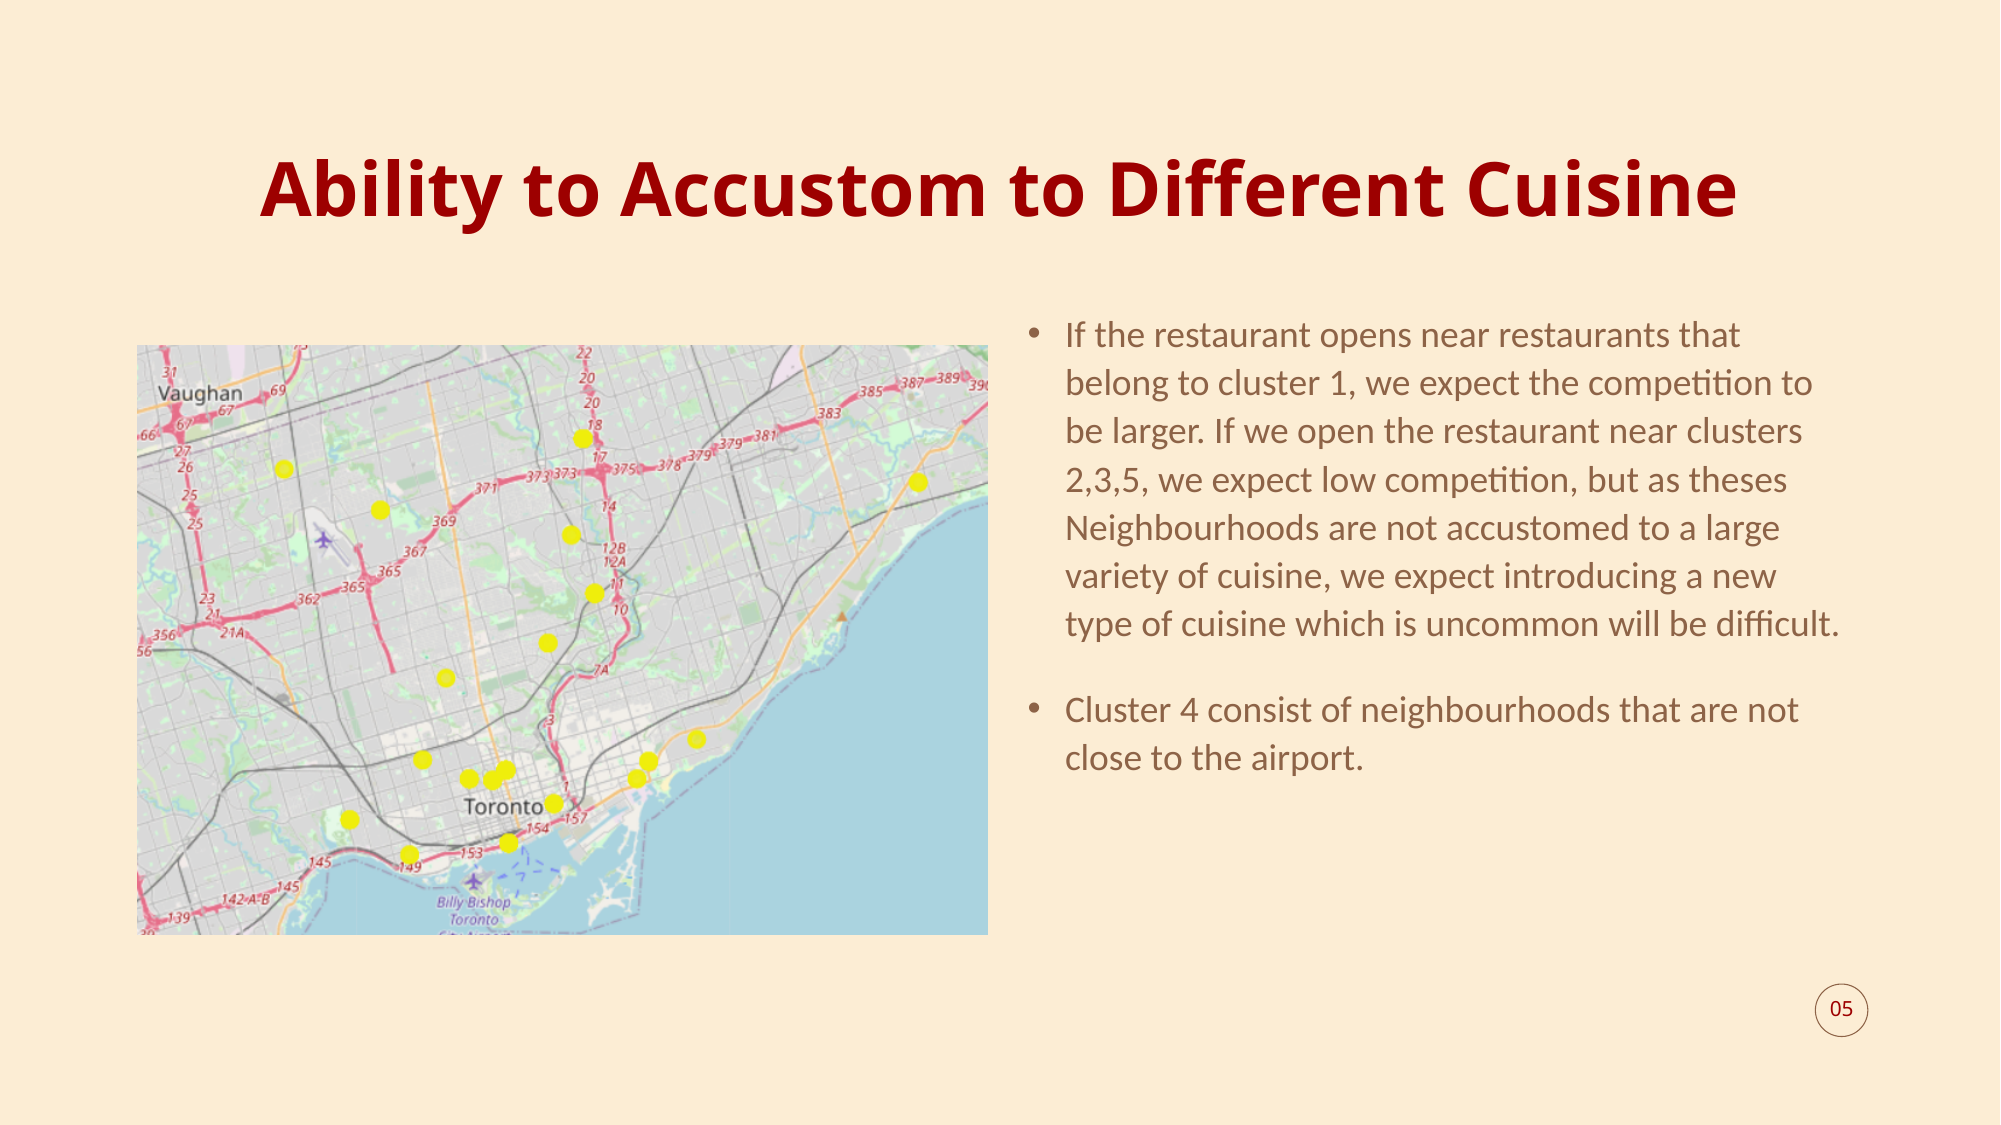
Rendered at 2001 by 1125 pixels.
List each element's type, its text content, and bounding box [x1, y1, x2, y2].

picture [137, 345, 988, 935]
list If the restaurant opens near restaurants that belong to cluster 1, we expect the competition to be larger. If we open the restaurant near clusters 2,3,5, we expect low competition, but as theses Neighbourhoods are not accustomed to a large variety of cuisine, we expect introducing a new type of cuisine which is uncommon will be difficult. Cluster 4 consist of neighbourhoods that are not close to the airport. [1012, 299, 1863, 981]
slide_number 05 [1811, 980, 1872, 1041]
title Ability to Accustom to Different Cuisine [137, 124, 1863, 240]
